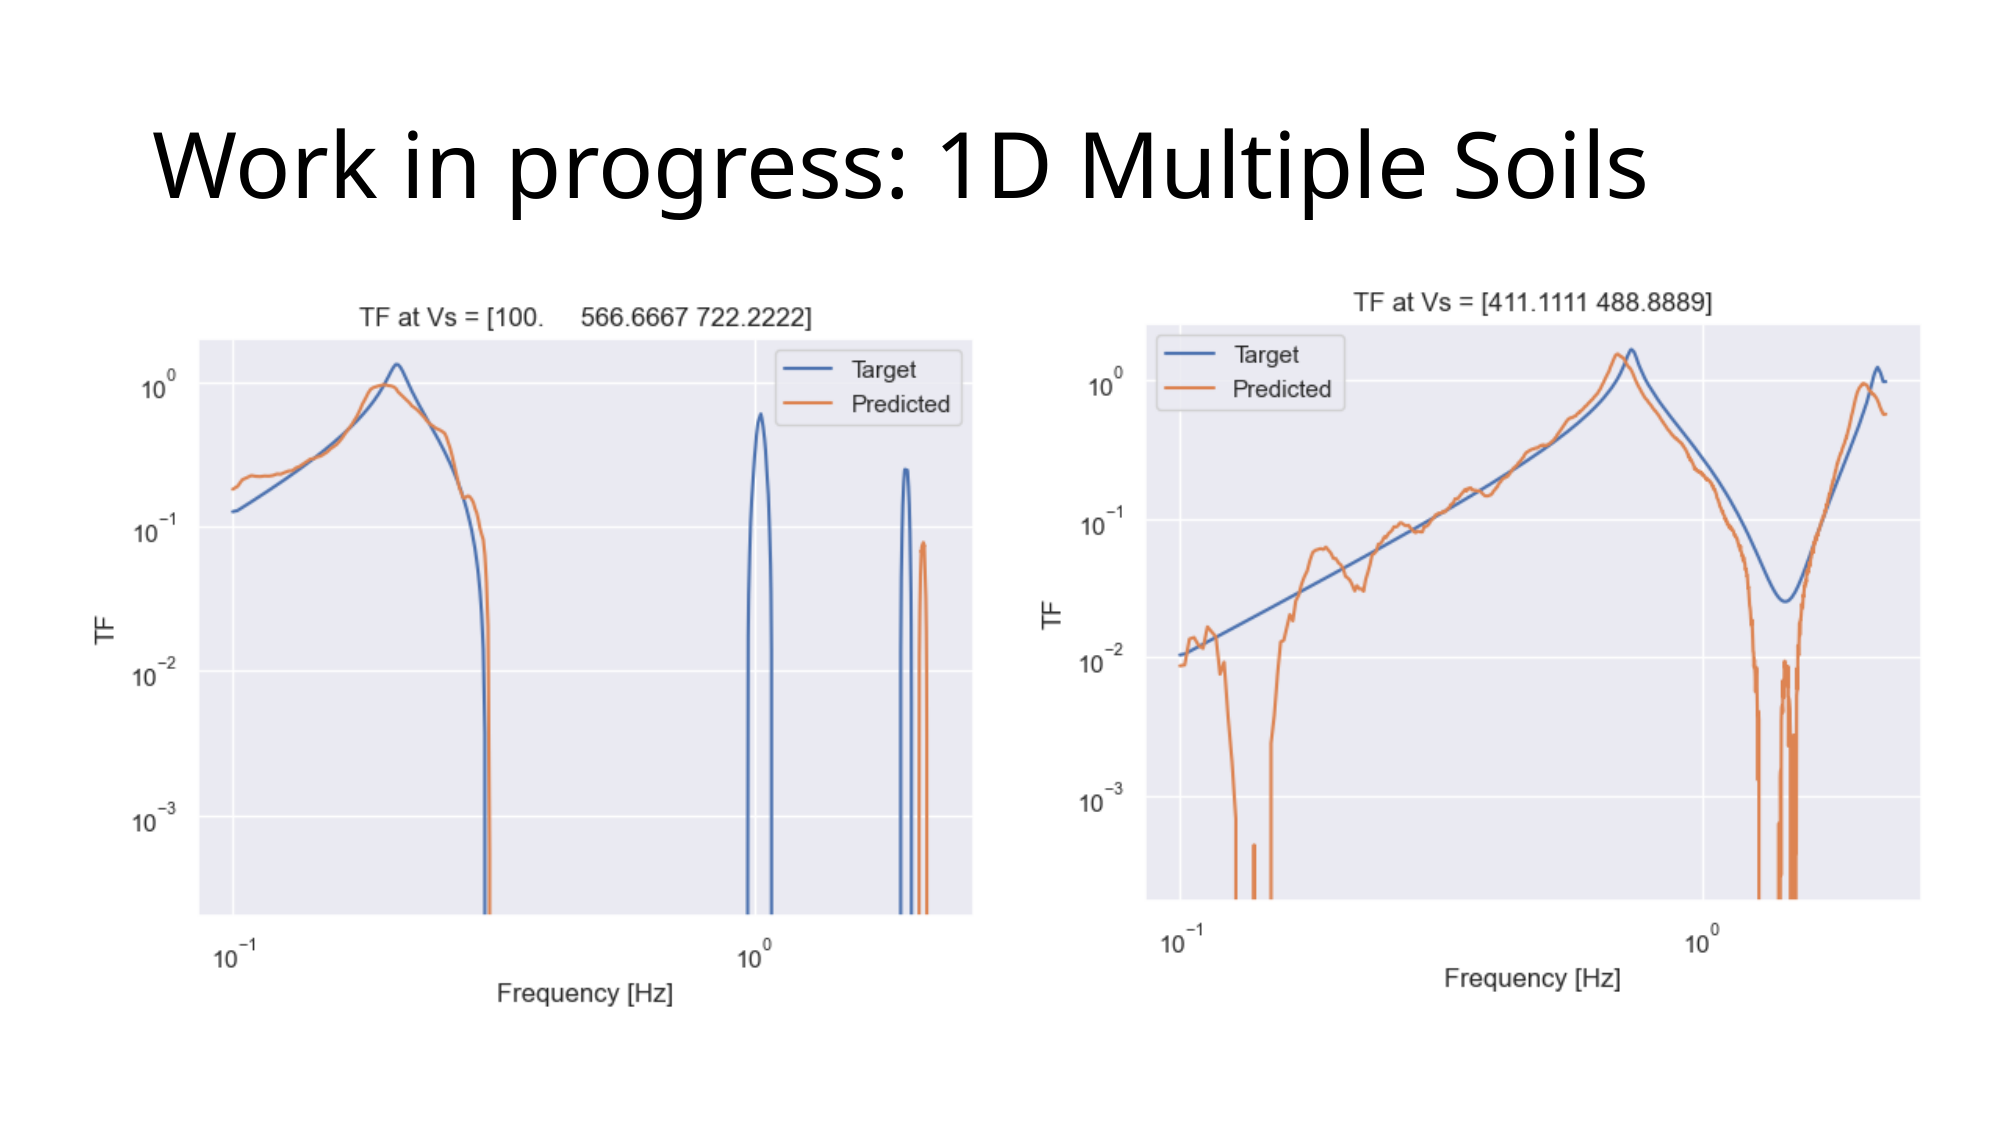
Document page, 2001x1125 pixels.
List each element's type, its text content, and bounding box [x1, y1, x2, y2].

picture [81, 292, 989, 1022]
picture [1028, 276, 1936, 1006]
title Work in progress: 1D Multiple Soils [137, 59, 1863, 278]
